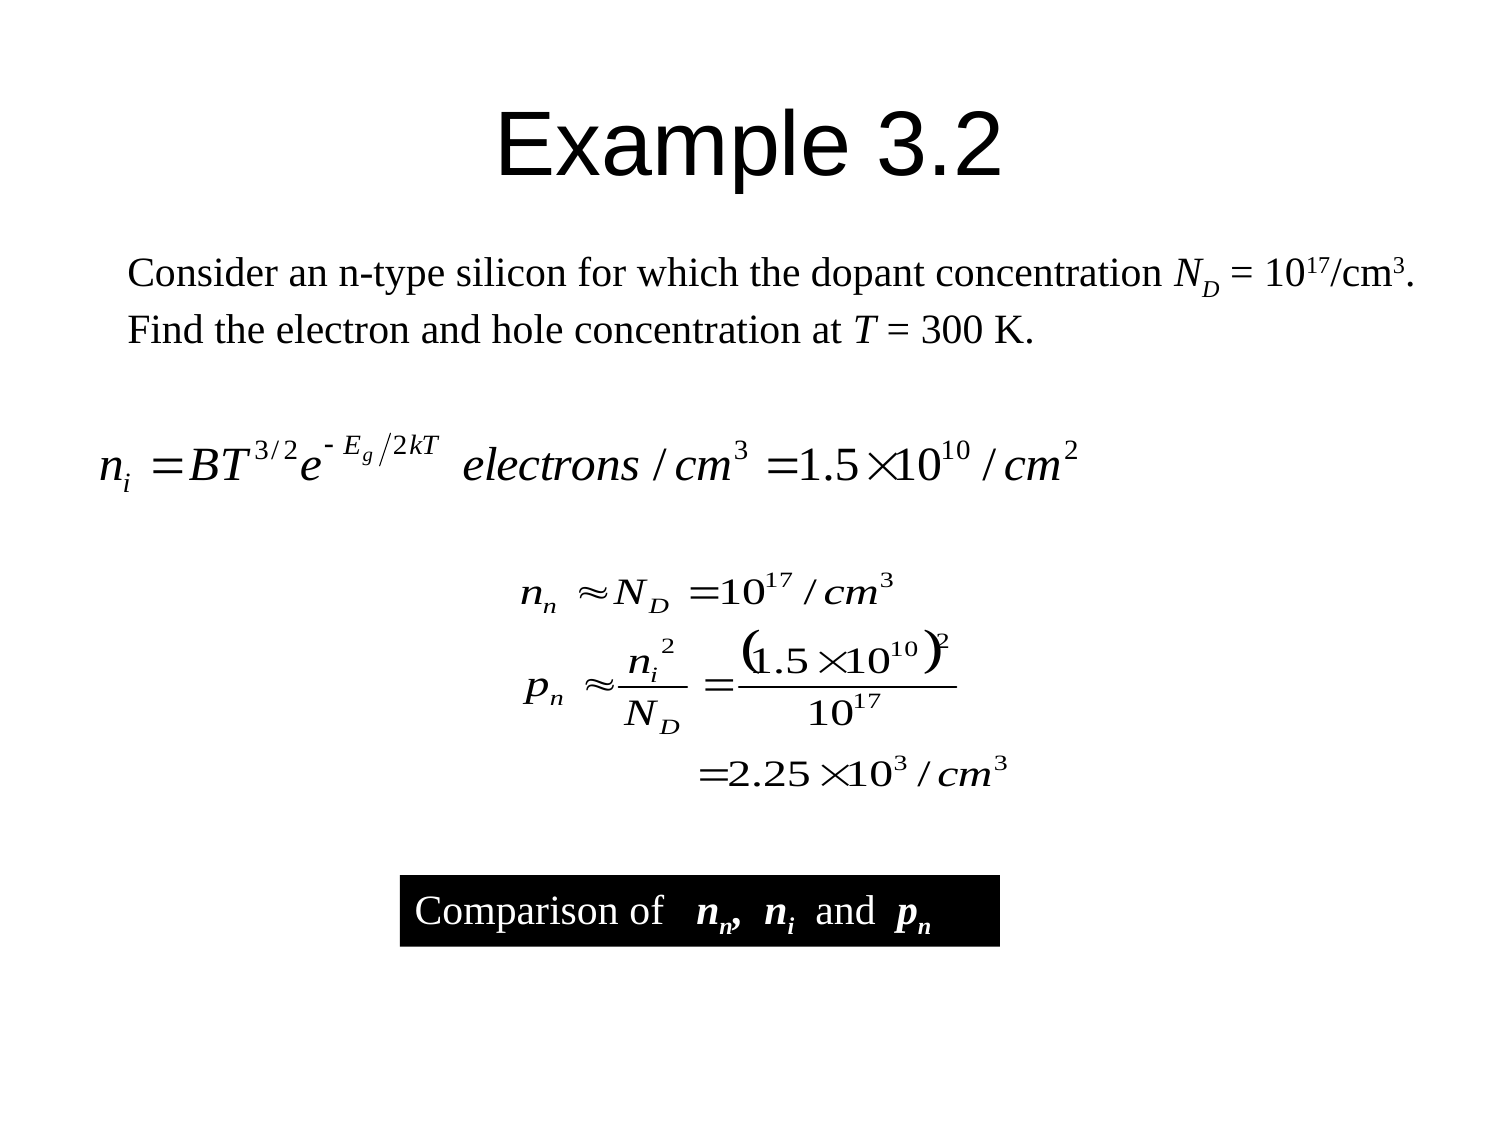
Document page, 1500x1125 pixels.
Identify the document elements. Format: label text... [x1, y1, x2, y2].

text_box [512, 562, 1052, 803]
text_box Consider an n-type silicon for which the dopant concentration ND = 1017/cm3. Find the electron and hole concentration at T = 300 K. [112, 237, 1438, 360]
title Example 3.2 [74, 44, 1426, 233]
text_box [91, 424, 1232, 505]
text_box Comparison of nn, ni and pn [399, 875, 1000, 947]
